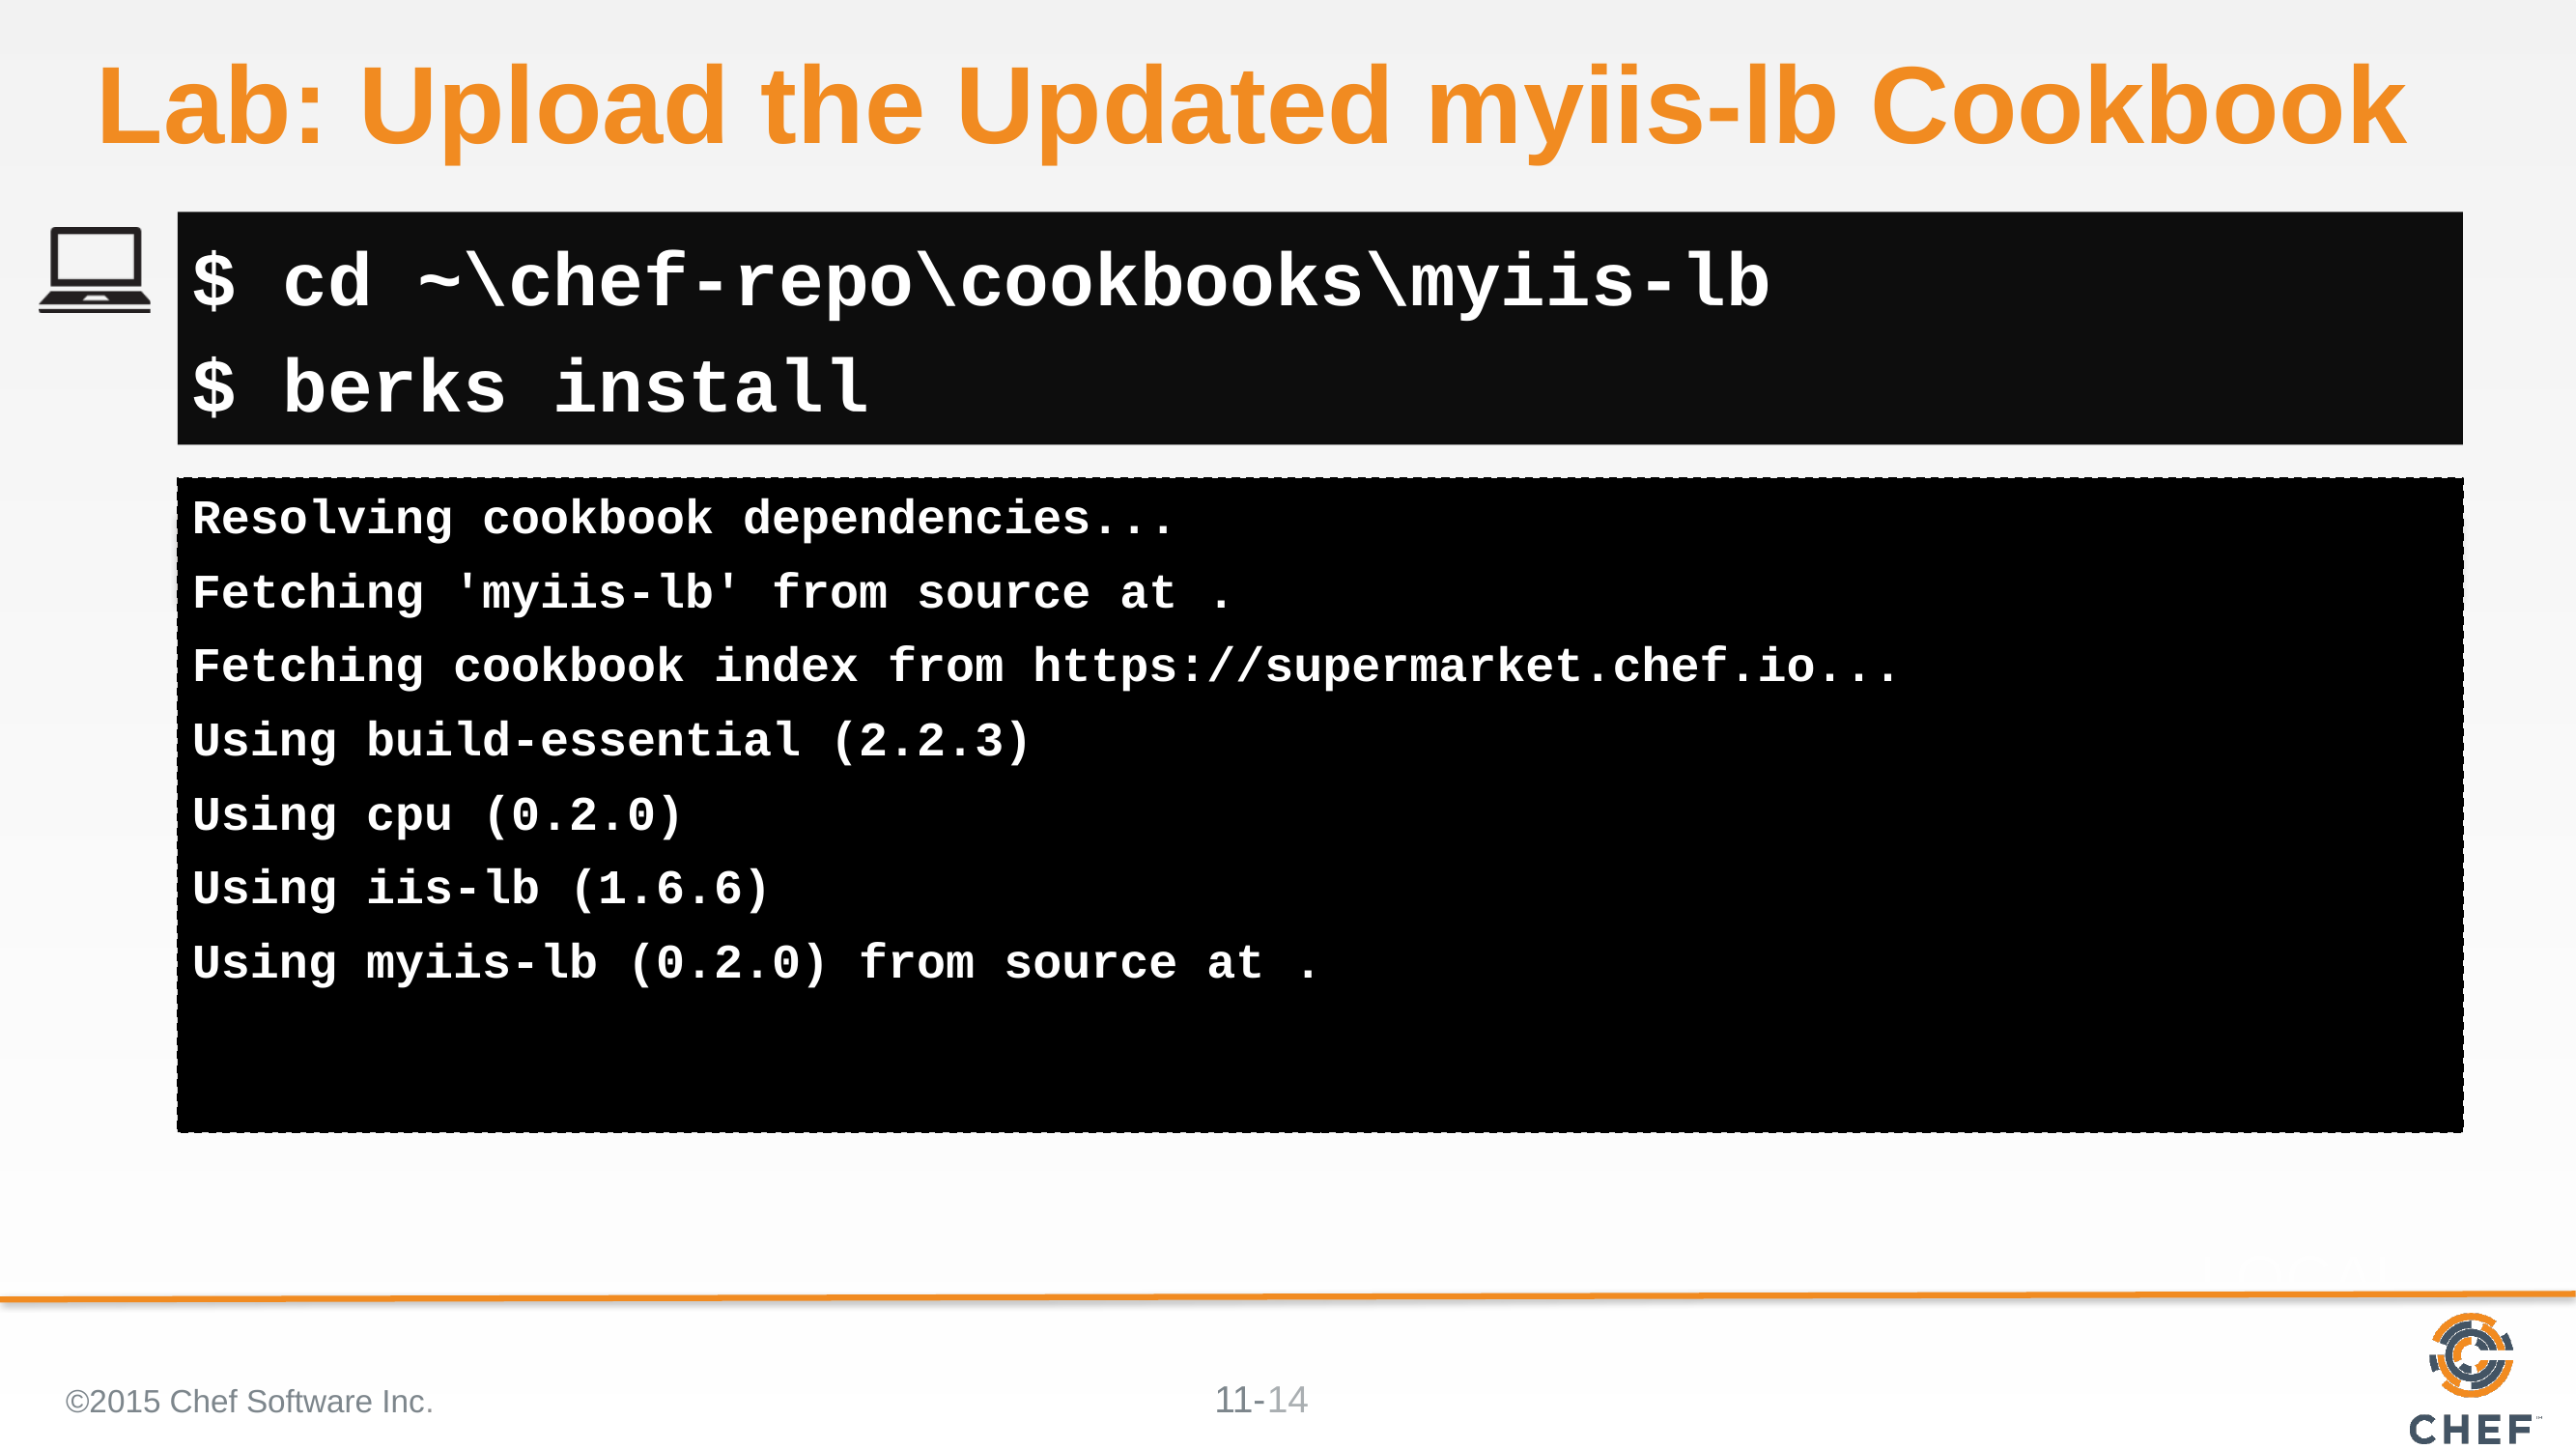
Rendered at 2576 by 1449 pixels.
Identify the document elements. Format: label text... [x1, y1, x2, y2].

picture [2399, 1297, 2550, 1449]
list $ cd ~\chef-repo\cookbooks\myiis-lb $ berks install [177, 212, 2463, 445]
slide_number 14 [998, 1359, 1578, 1437]
list Resolving cookbook dependencies... Fetching 'myiis-lb' from source at . Fetching cookbook index from https://supermarket.chef.io... Using build-essential (2.2.3) Using cpu (0.2.0) Using iis-lb (1.6.6) Using myiis-lb (0.2.0) from source at . [177, 477, 2464, 1133]
footer ©2015 Chef Software Inc. [51, 1359, 952, 1440]
title Lab: Upload the Updated myiis-lb Cookbook [96, 48, 2463, 180]
